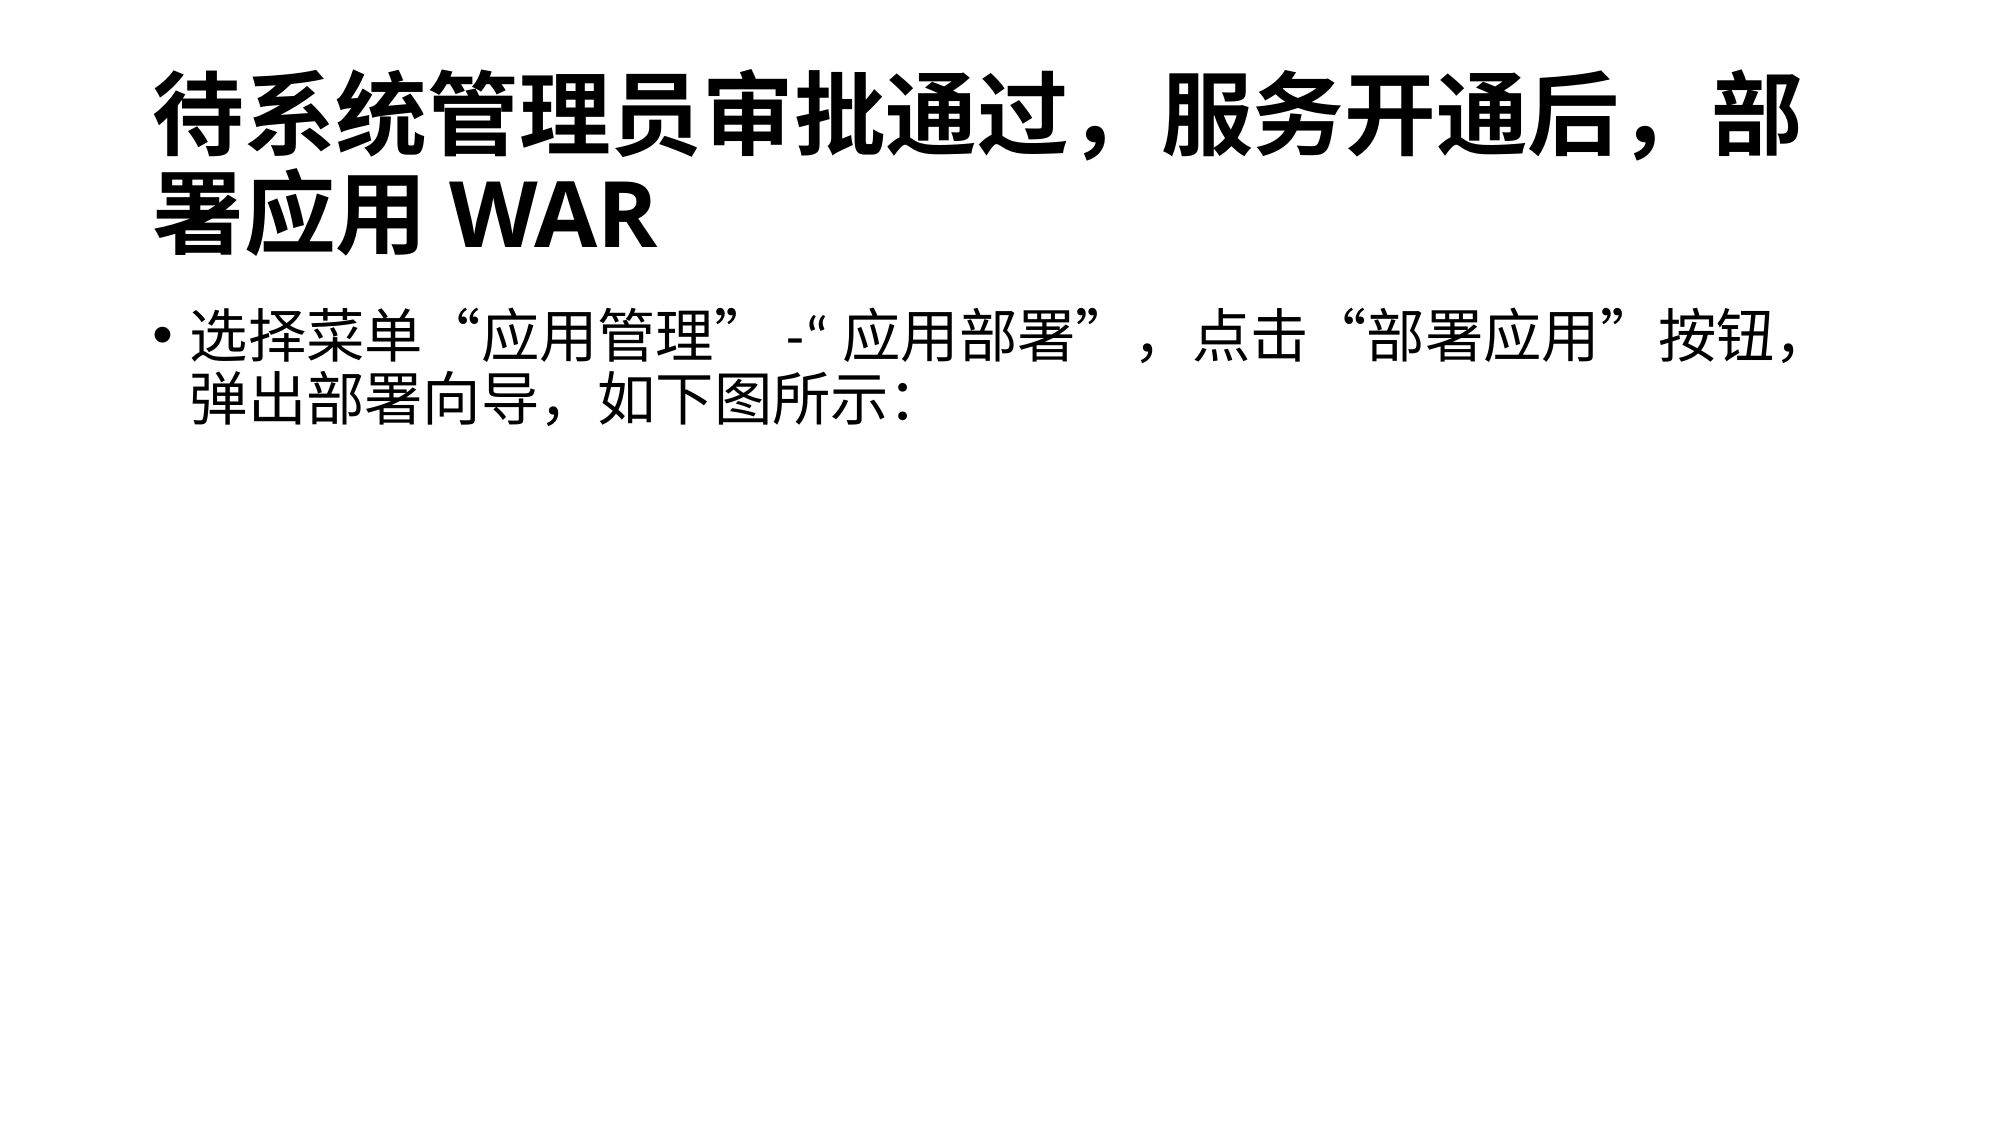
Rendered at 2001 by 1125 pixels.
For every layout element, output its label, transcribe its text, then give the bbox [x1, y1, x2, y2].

list 选择菜单“应用管理”-“应用部署”，点击“部署应用”按钮，弹出部署向导，如下图所示： [137, 299, 1863, 1014]
title 待系统管理员审批通过，服务开通后，部署应用WAR [137, 59, 1863, 278]
